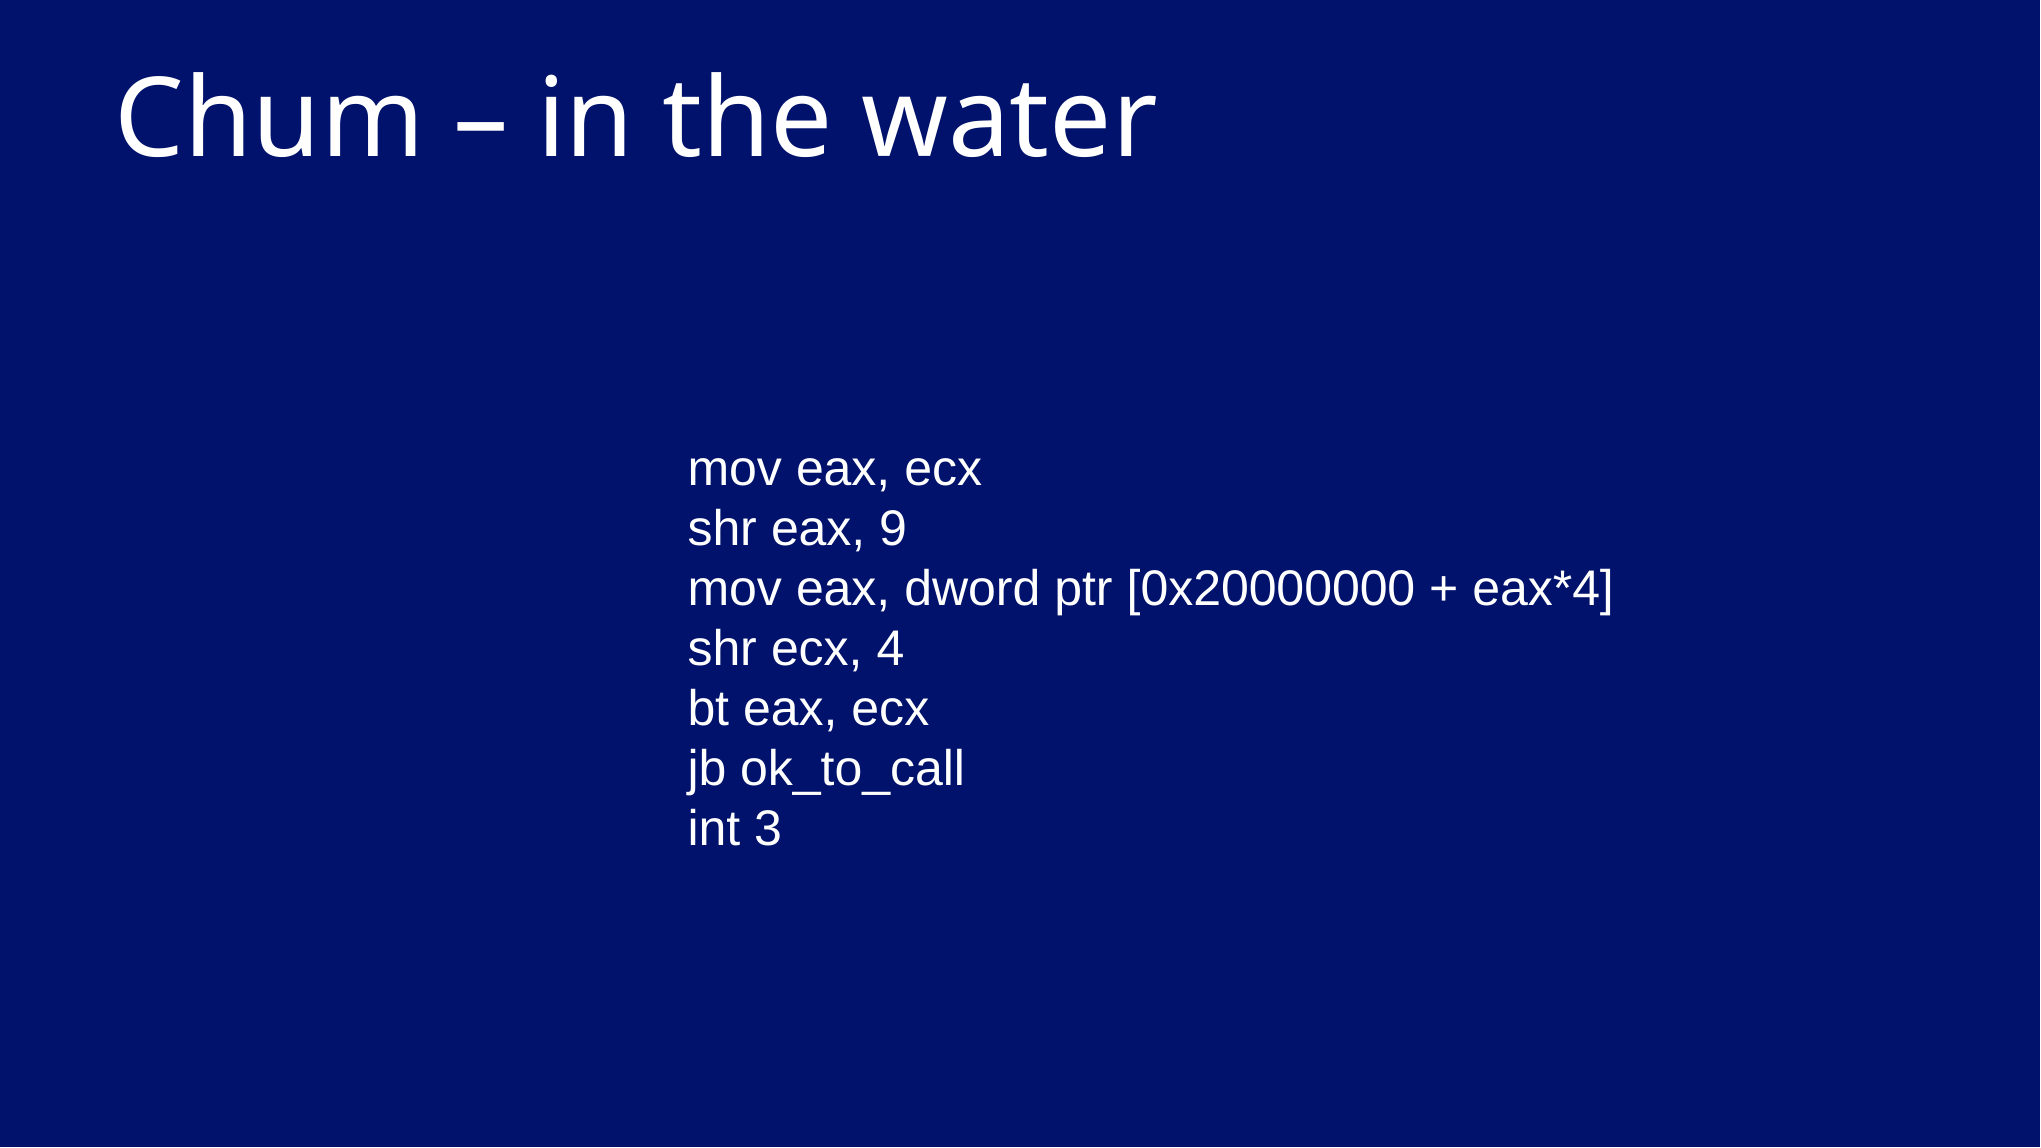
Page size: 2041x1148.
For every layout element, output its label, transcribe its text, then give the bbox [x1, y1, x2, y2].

title Chum – in the water [84, 38, 1945, 162]
list mov eax, ecx shr eax, 9 mov eax, dword ptr [0x20000000 + eax*4] shr ecx, 4 bt eax, ecx jb ok_to_call int 3 [507, 411, 1893, 1110]
